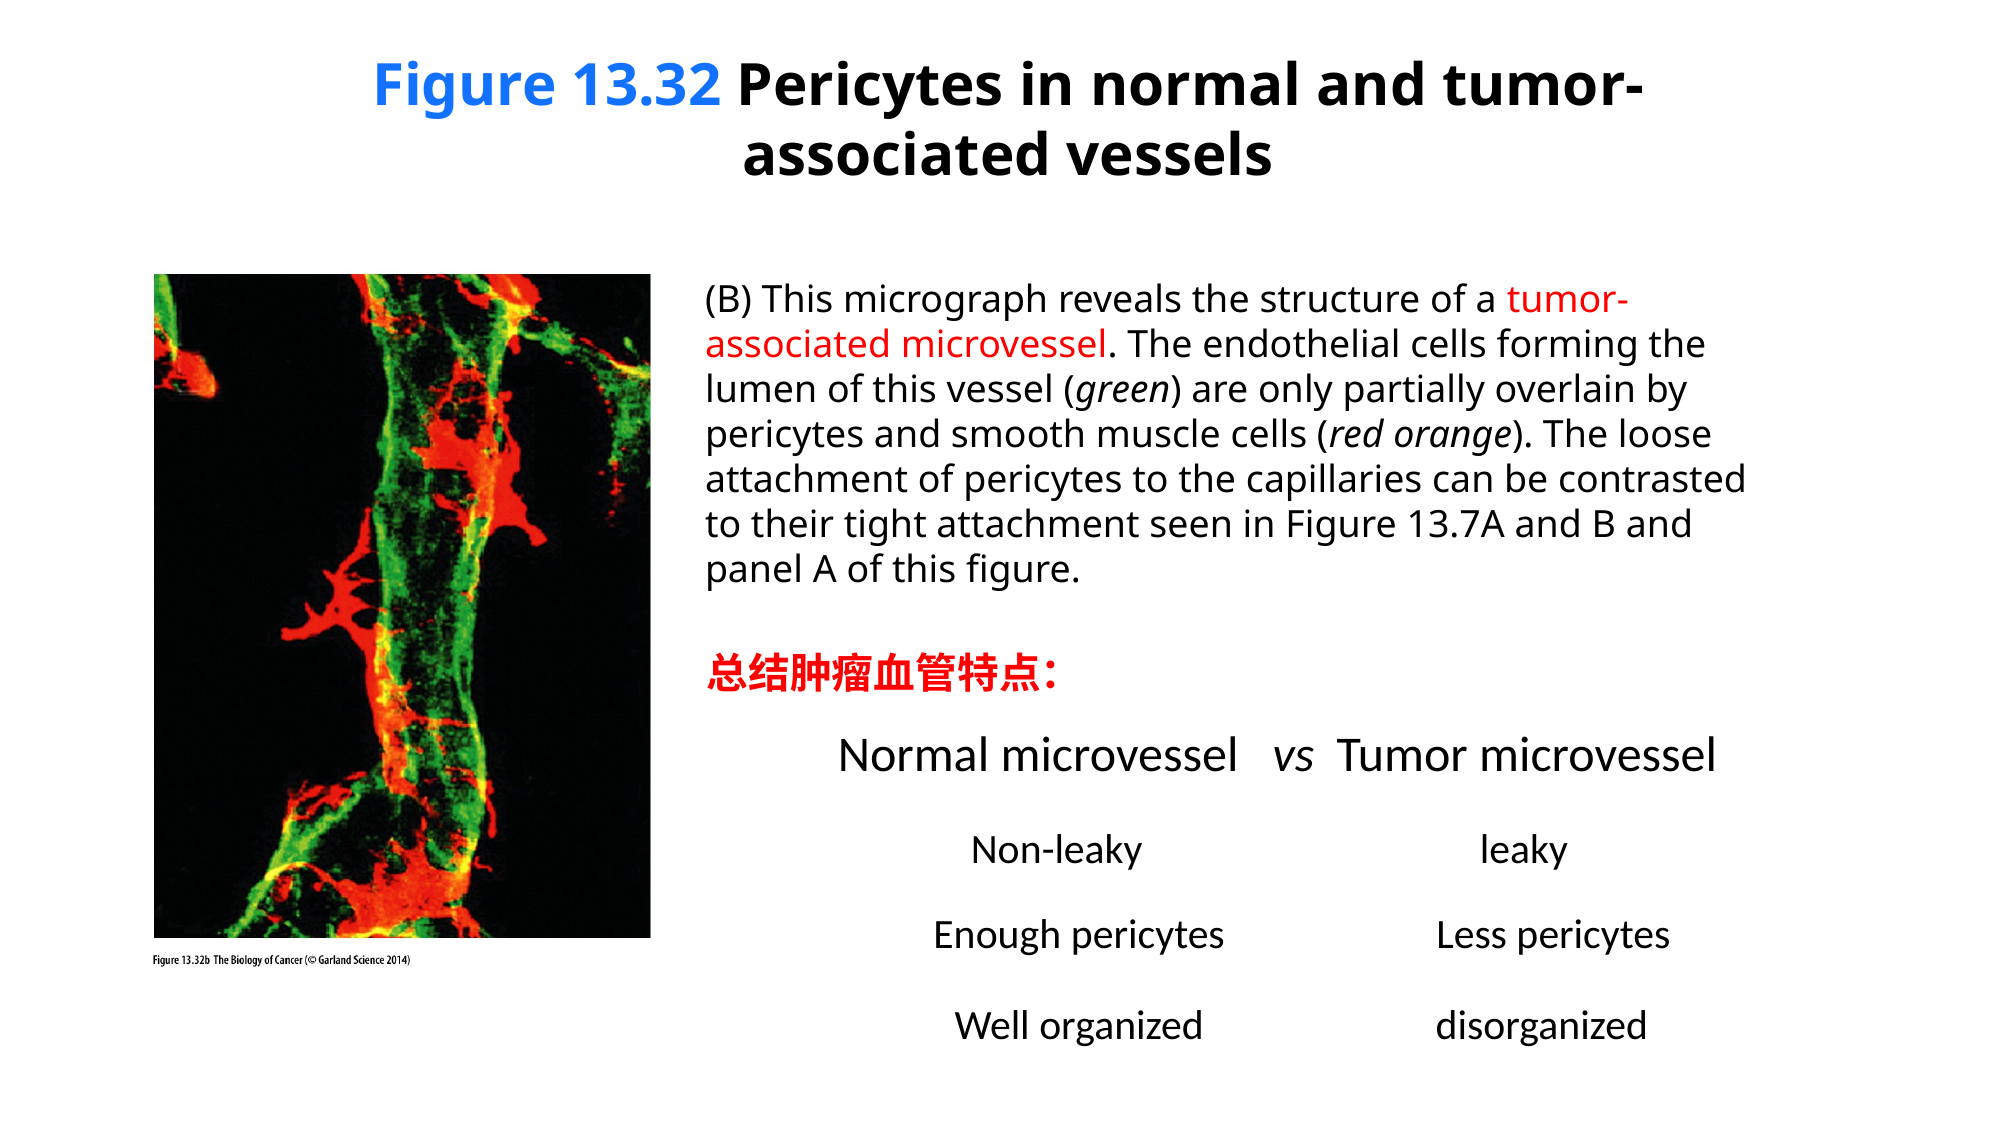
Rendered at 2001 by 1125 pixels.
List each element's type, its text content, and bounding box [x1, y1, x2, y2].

text_box Normal microvessel vs Tumor microvessel [823, 714, 1772, 790]
text_box (B) This micrograph reveals the structure of a tumor-associated microvessel. The endothelial cells forming the lumen of this vessel (green) are only partially overlain by pericytes and smooth muscle cells (red orange). The loose attachment of pericytes to the capillaries can be contrasted to their tight attachment seen in Figure 13.7A and B and panel A of this figure. [690, 267, 1771, 598]
text_box Figure 13.32 Pericytes in normal and tumor-associated vessels [351, 39, 1665, 195]
picture [147, 267, 657, 969]
text_box leaky [1465, 814, 1584, 880]
text_box disorganized [1420, 990, 1663, 1055]
text_box 总结肿瘤血管特点： [691, 639, 1098, 704]
text_box Well organized [939, 990, 1219, 1055]
text_box Less pericytes [1421, 899, 1686, 965]
text_box Non-leaky [955, 814, 1158, 880]
text_box Enough pericytes [918, 899, 1241, 965]
